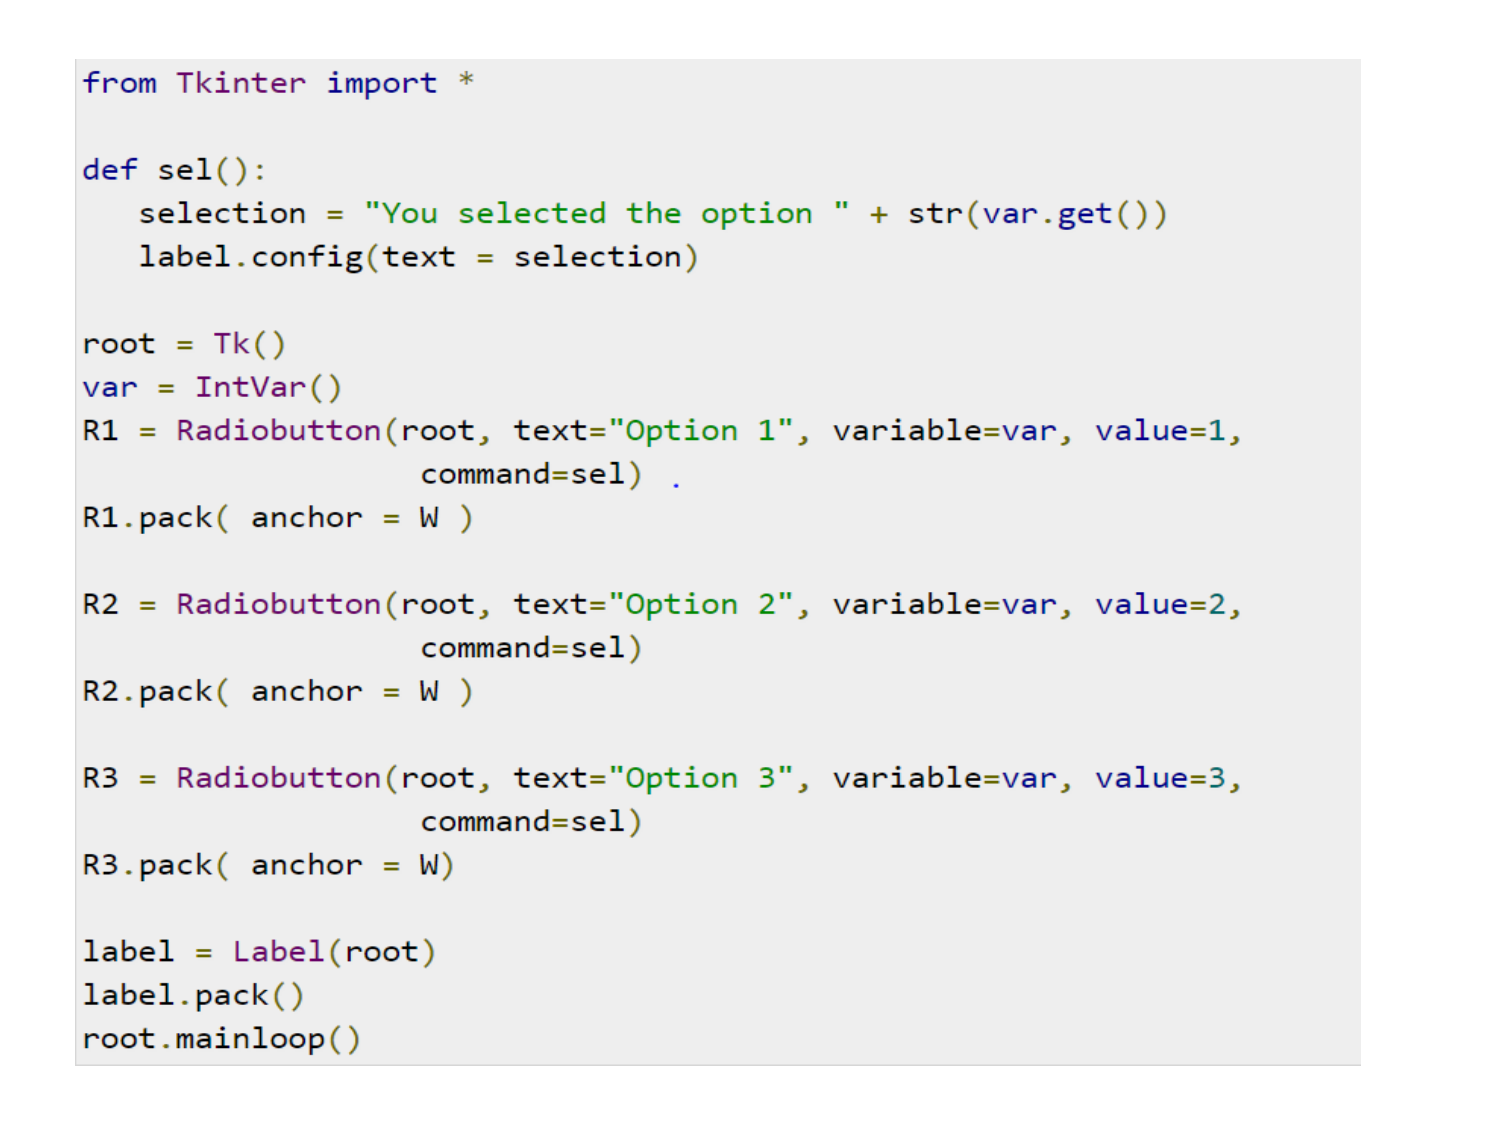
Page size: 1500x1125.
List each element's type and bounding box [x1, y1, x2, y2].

picture [74, 58, 1361, 1066]
